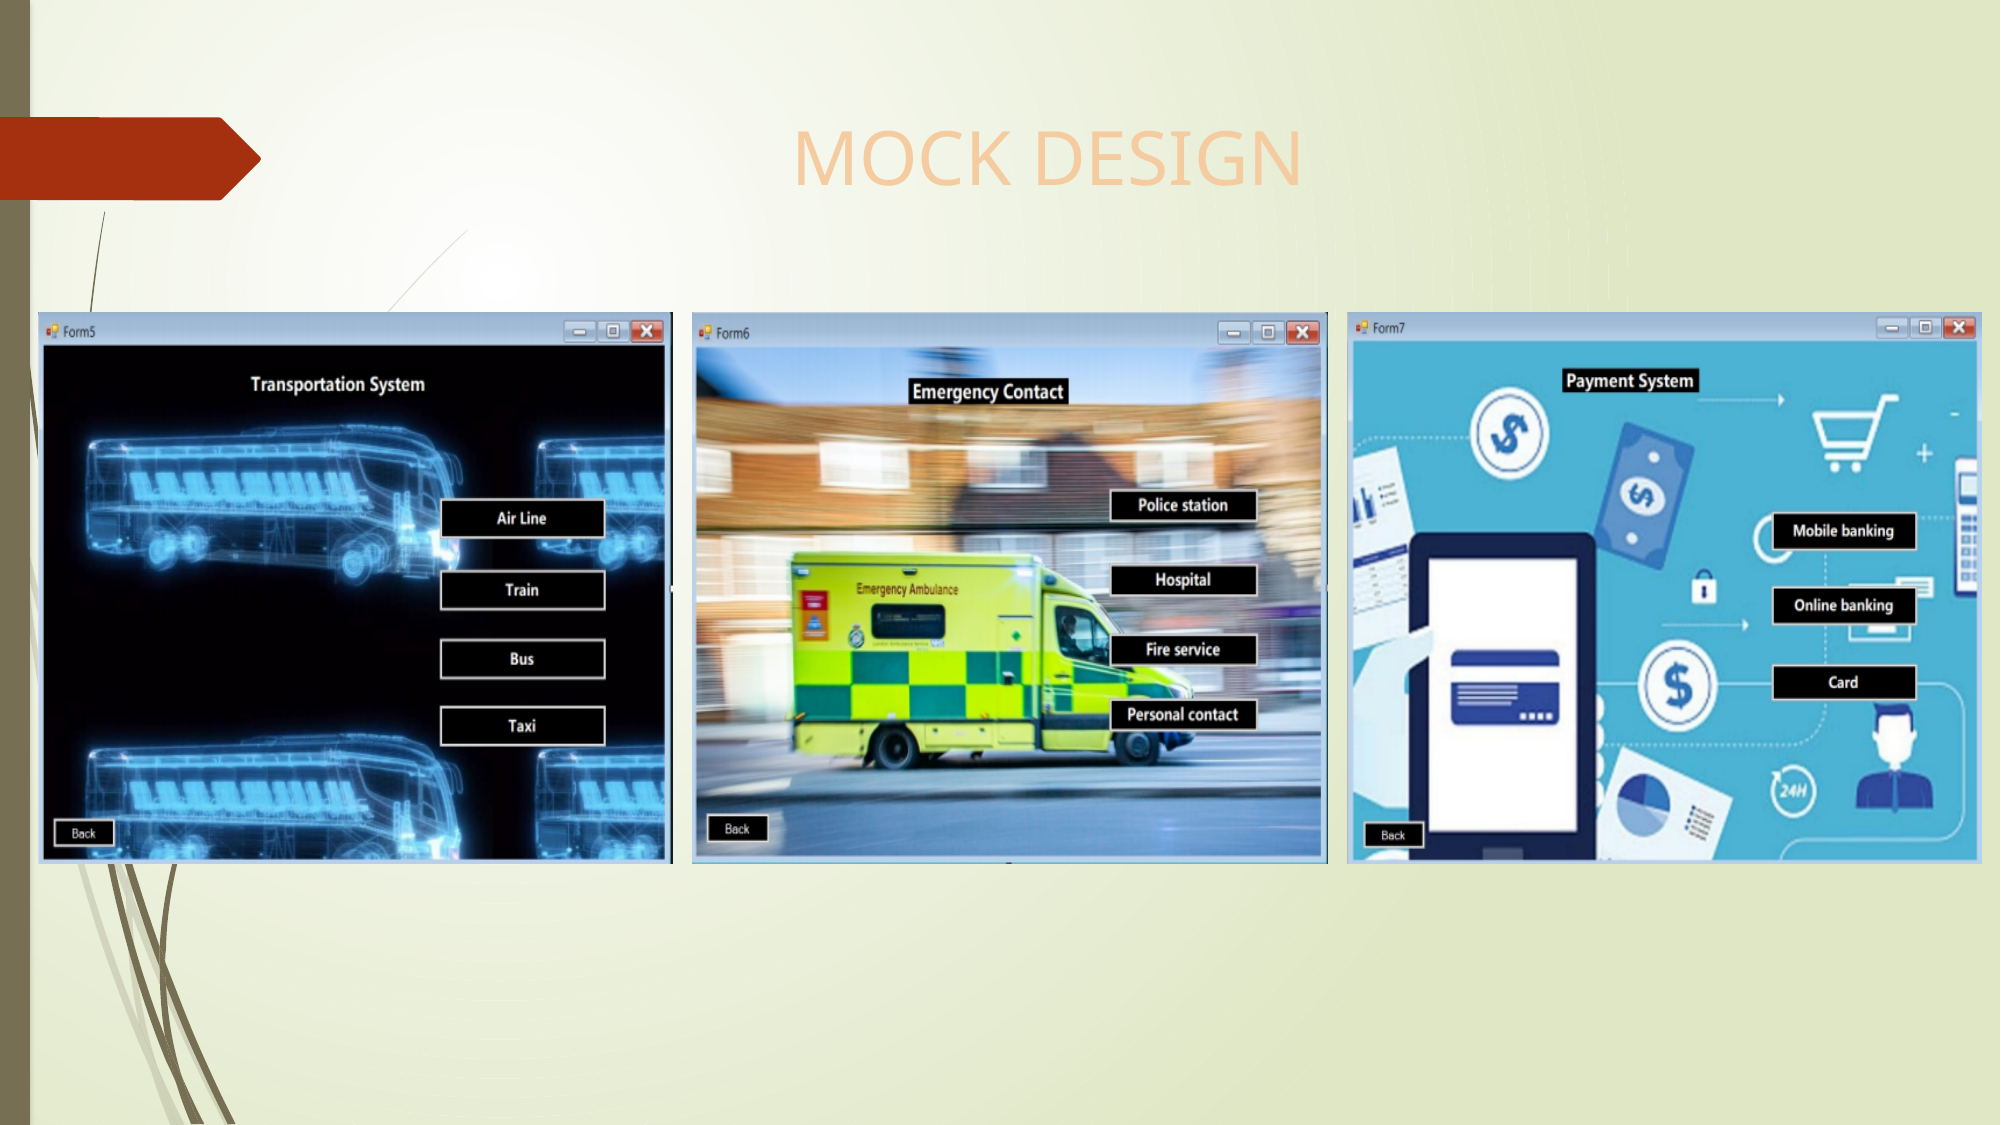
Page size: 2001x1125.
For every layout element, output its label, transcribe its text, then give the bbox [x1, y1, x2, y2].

title MOCK DESIGN [425, 102, 1888, 250]
picture [692, 312, 1328, 864]
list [38, 312, 674, 864]
picture [1346, 312, 1982, 864]
